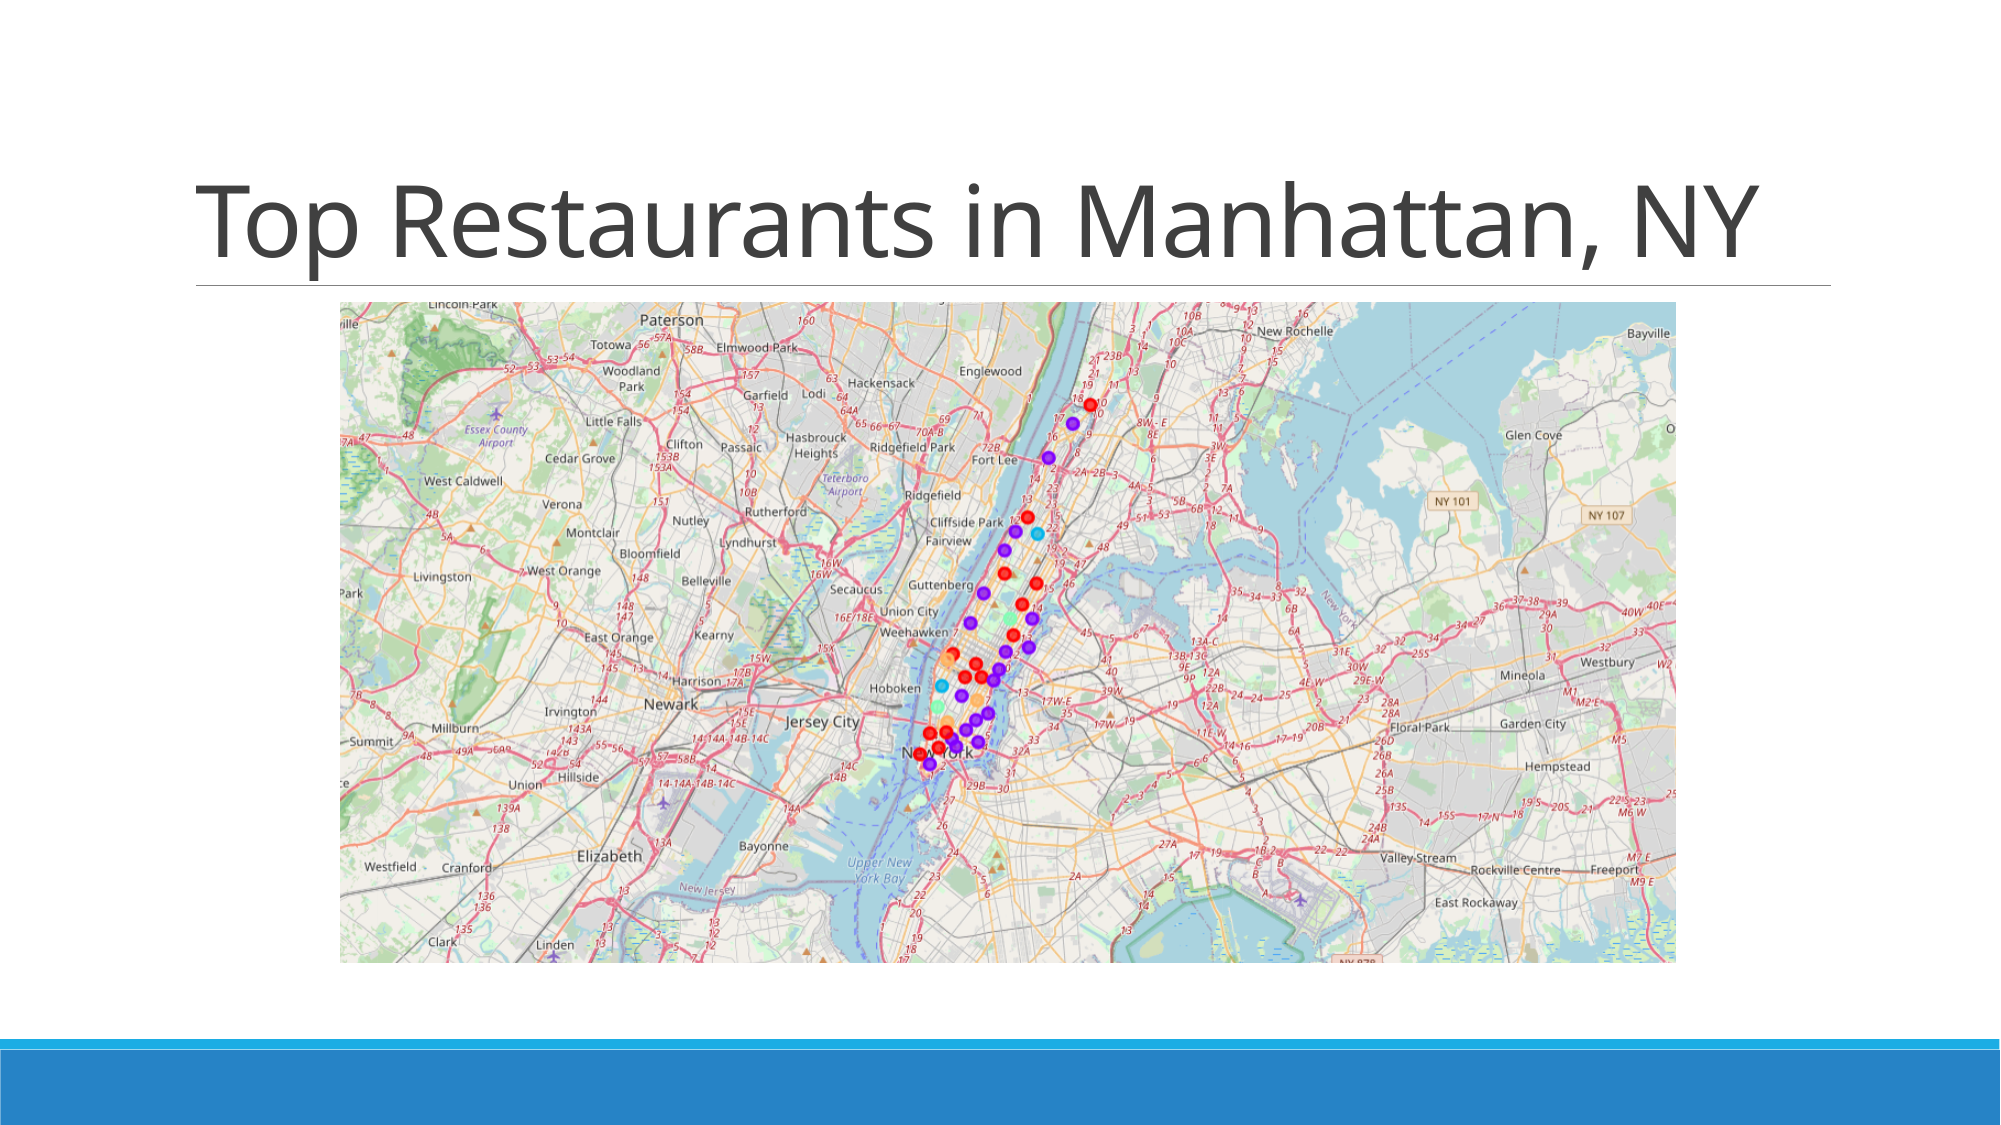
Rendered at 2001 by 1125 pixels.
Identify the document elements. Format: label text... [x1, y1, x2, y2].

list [333, 302, 1677, 964]
title Top Restaurants in Manhattan, NY [180, 47, 1830, 285]
